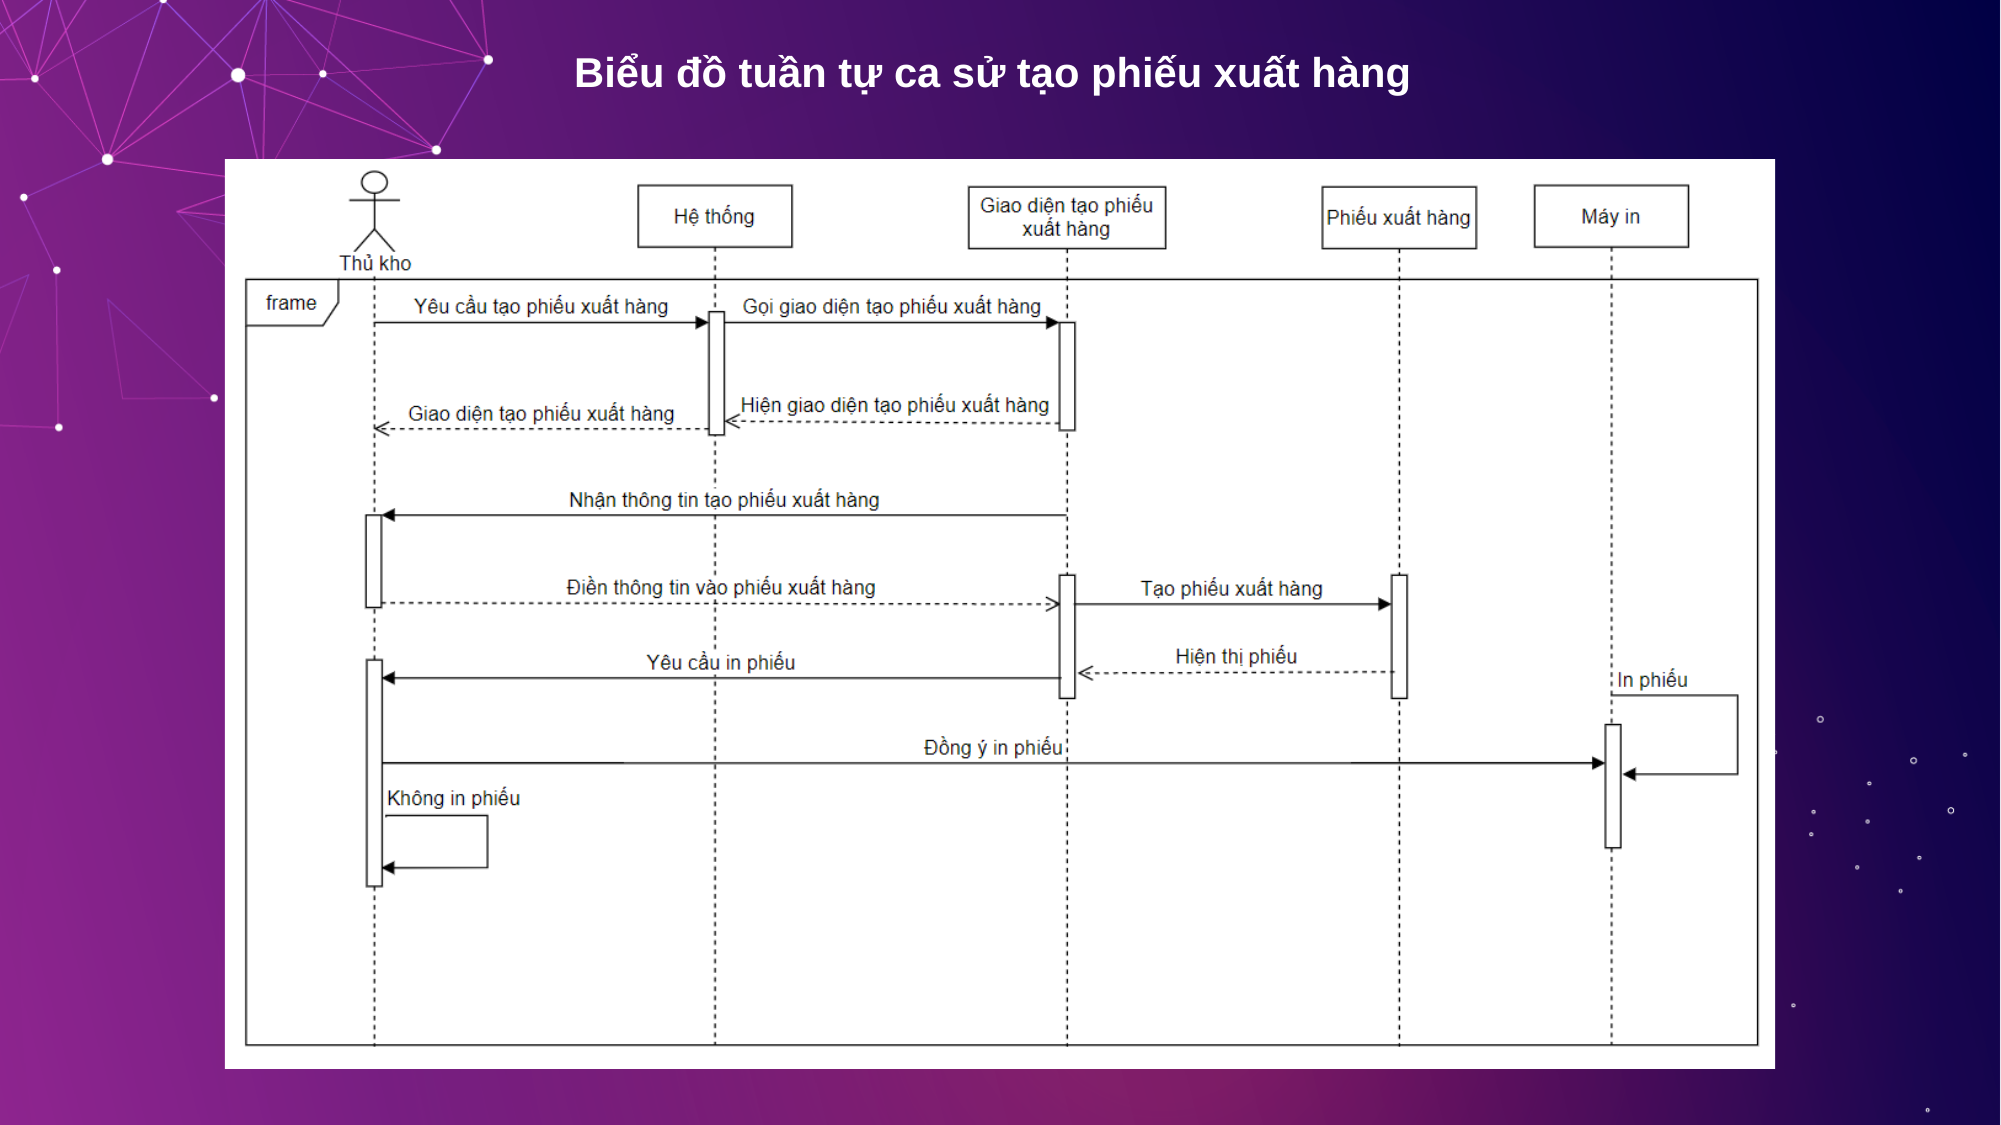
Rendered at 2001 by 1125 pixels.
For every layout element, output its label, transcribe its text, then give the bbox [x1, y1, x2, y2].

text_box Biểu đồ tuần tự ca sử tạo phiếu xuất hàng [484, 13, 1516, 101]
picture [0, 0, 2001, 1125]
